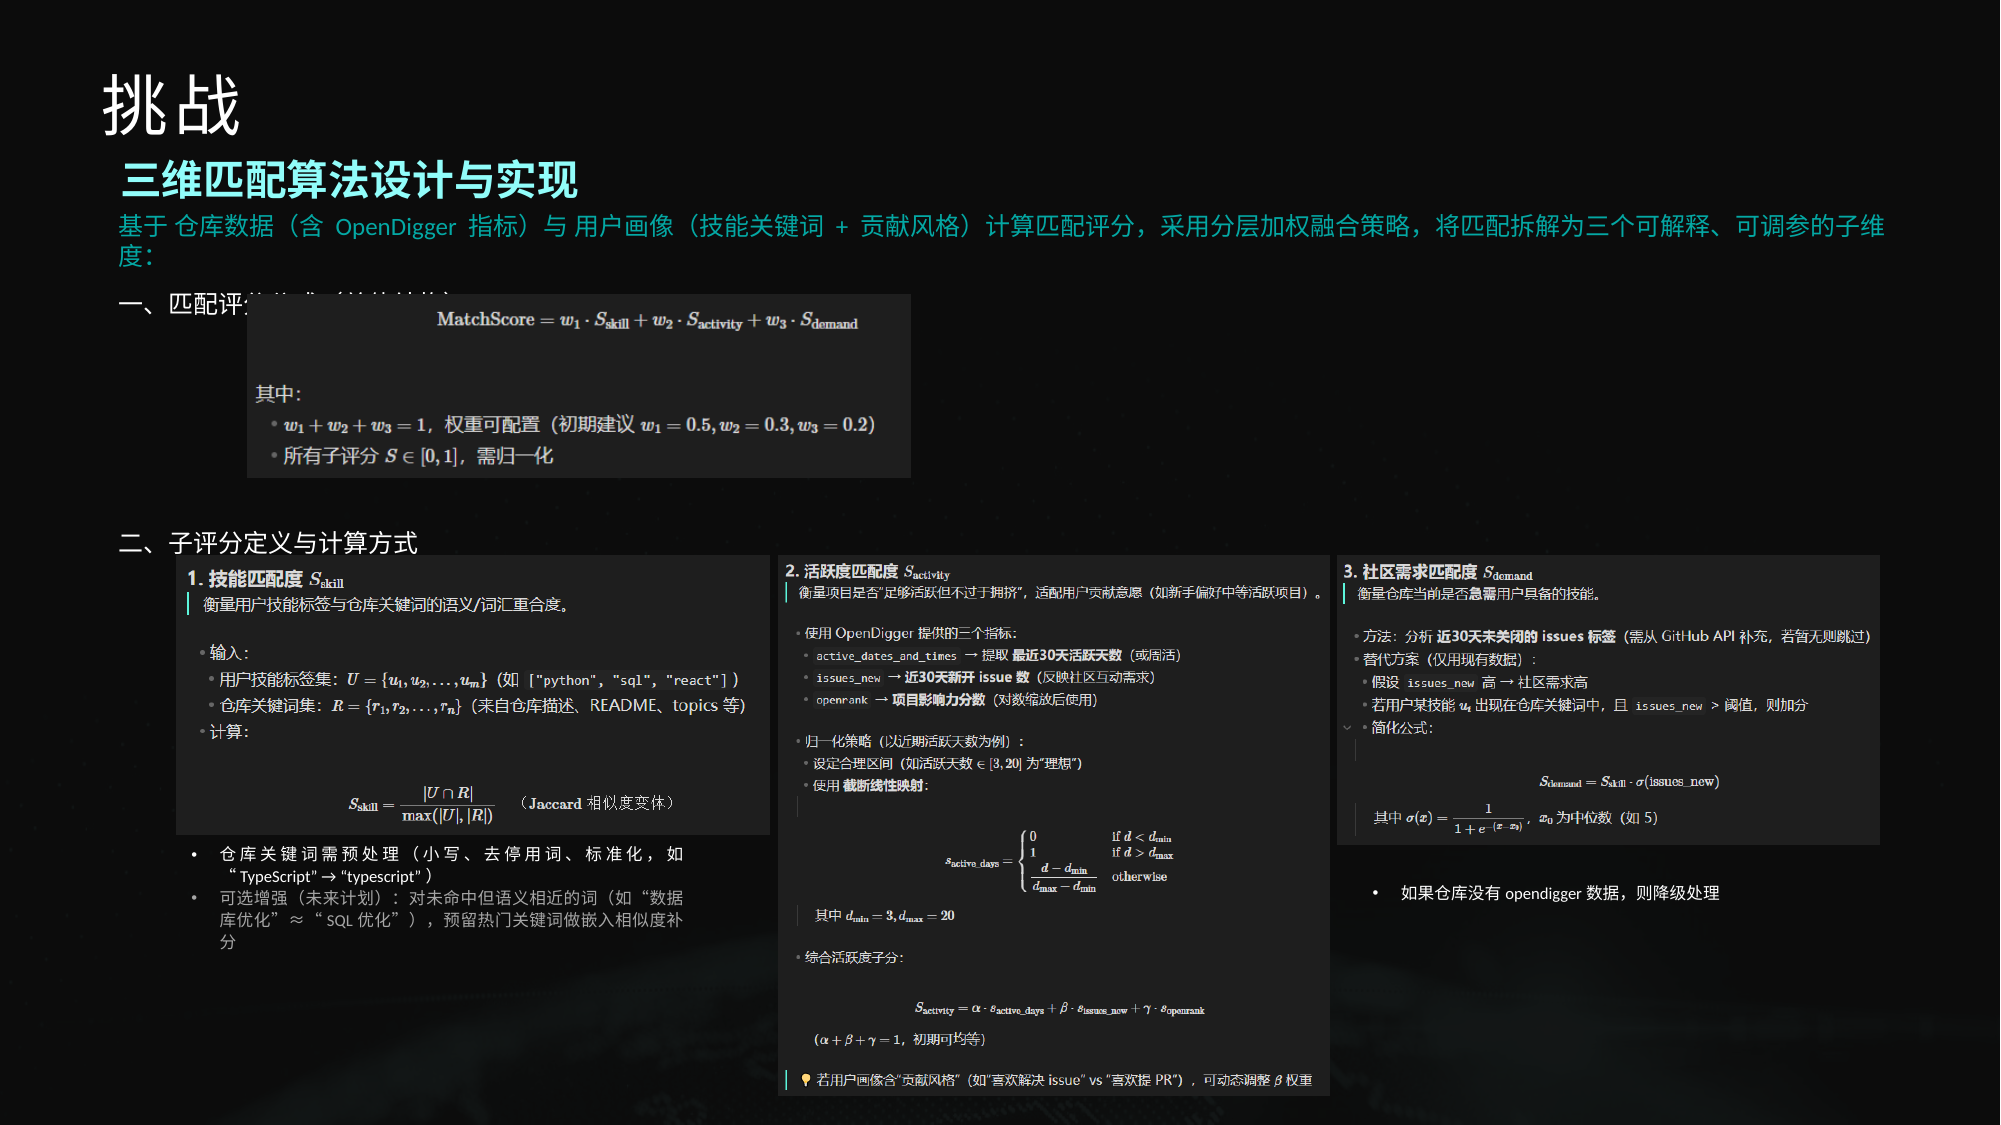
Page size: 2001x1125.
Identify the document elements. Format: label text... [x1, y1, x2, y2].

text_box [103, 203, 1915, 1047]
text_box 三维匹配算法设计与实现 [120, 113, 861, 201]
picture [778, 554, 1331, 1096]
picture [176, 554, 770, 835]
title 挑战 [101, 26, 1874, 145]
picture [1337, 554, 1880, 845]
